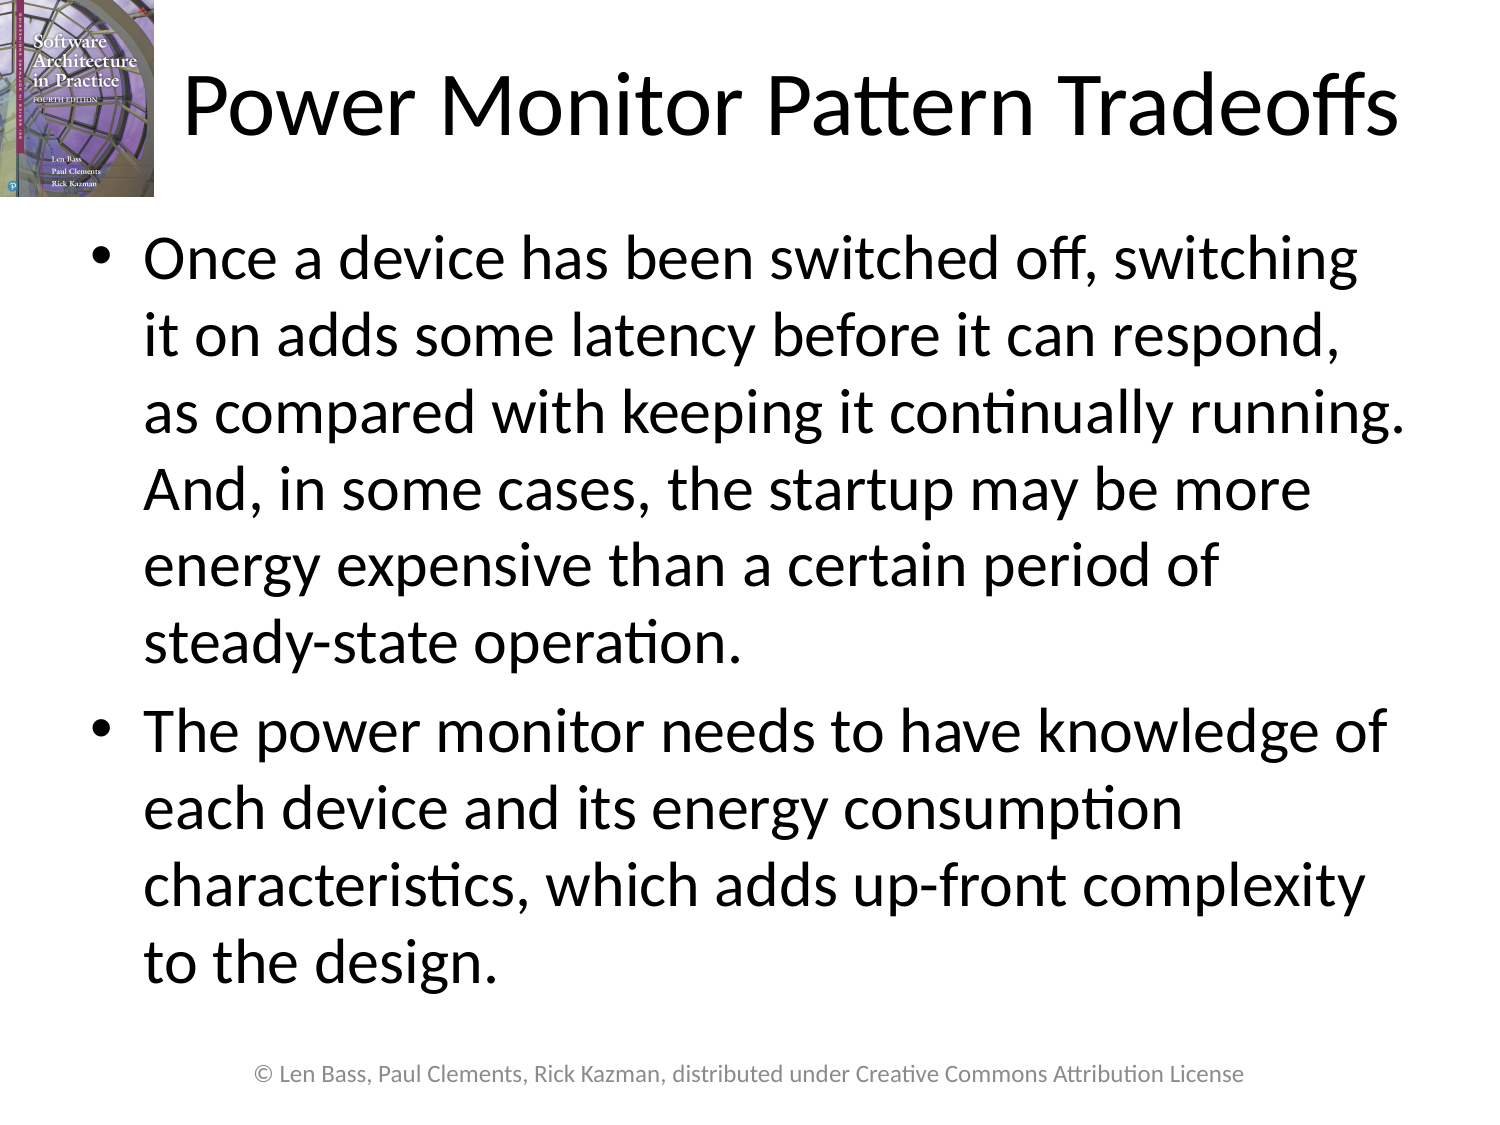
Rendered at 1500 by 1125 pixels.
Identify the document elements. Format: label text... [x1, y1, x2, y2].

picture [0, 0, 154, 197]
title Power Monitor Pattern Tradeoffs [159, 45, 1425, 173]
list Once a device has been switched off, switching it on adds some latency before it can respond, as compared with keeping it continually running. And, in some cases, the startup may be more energy expensive than a certain period of steady-state operation. The power monitor needs to have knowledge of each device and its energy consumption characteristics, which adds up-front complexity to the design. [75, 208, 1425, 1005]
footer © Len Bass, Paul Clements, Rick Kazman, distributed under Creative Commons Attribution License [230, 1042, 1270, 1103]
